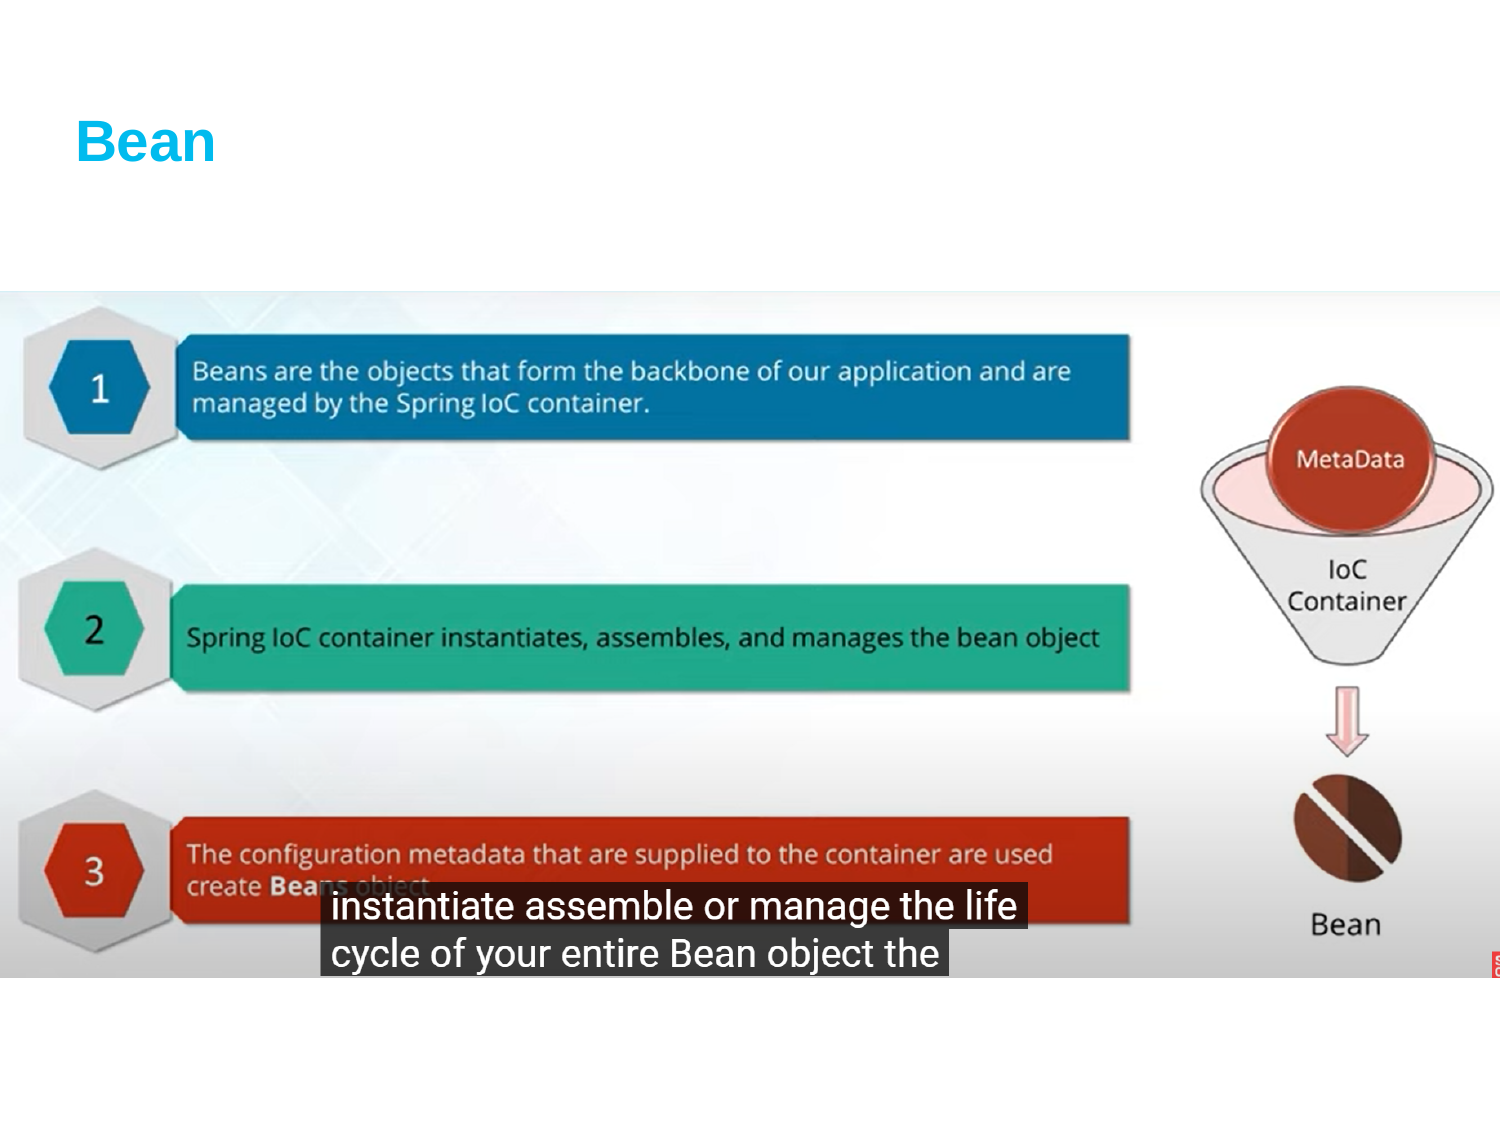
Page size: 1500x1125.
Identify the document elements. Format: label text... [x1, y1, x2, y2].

picture [0, 291, 1500, 978]
title Bean [74, 30, 1426, 174]
